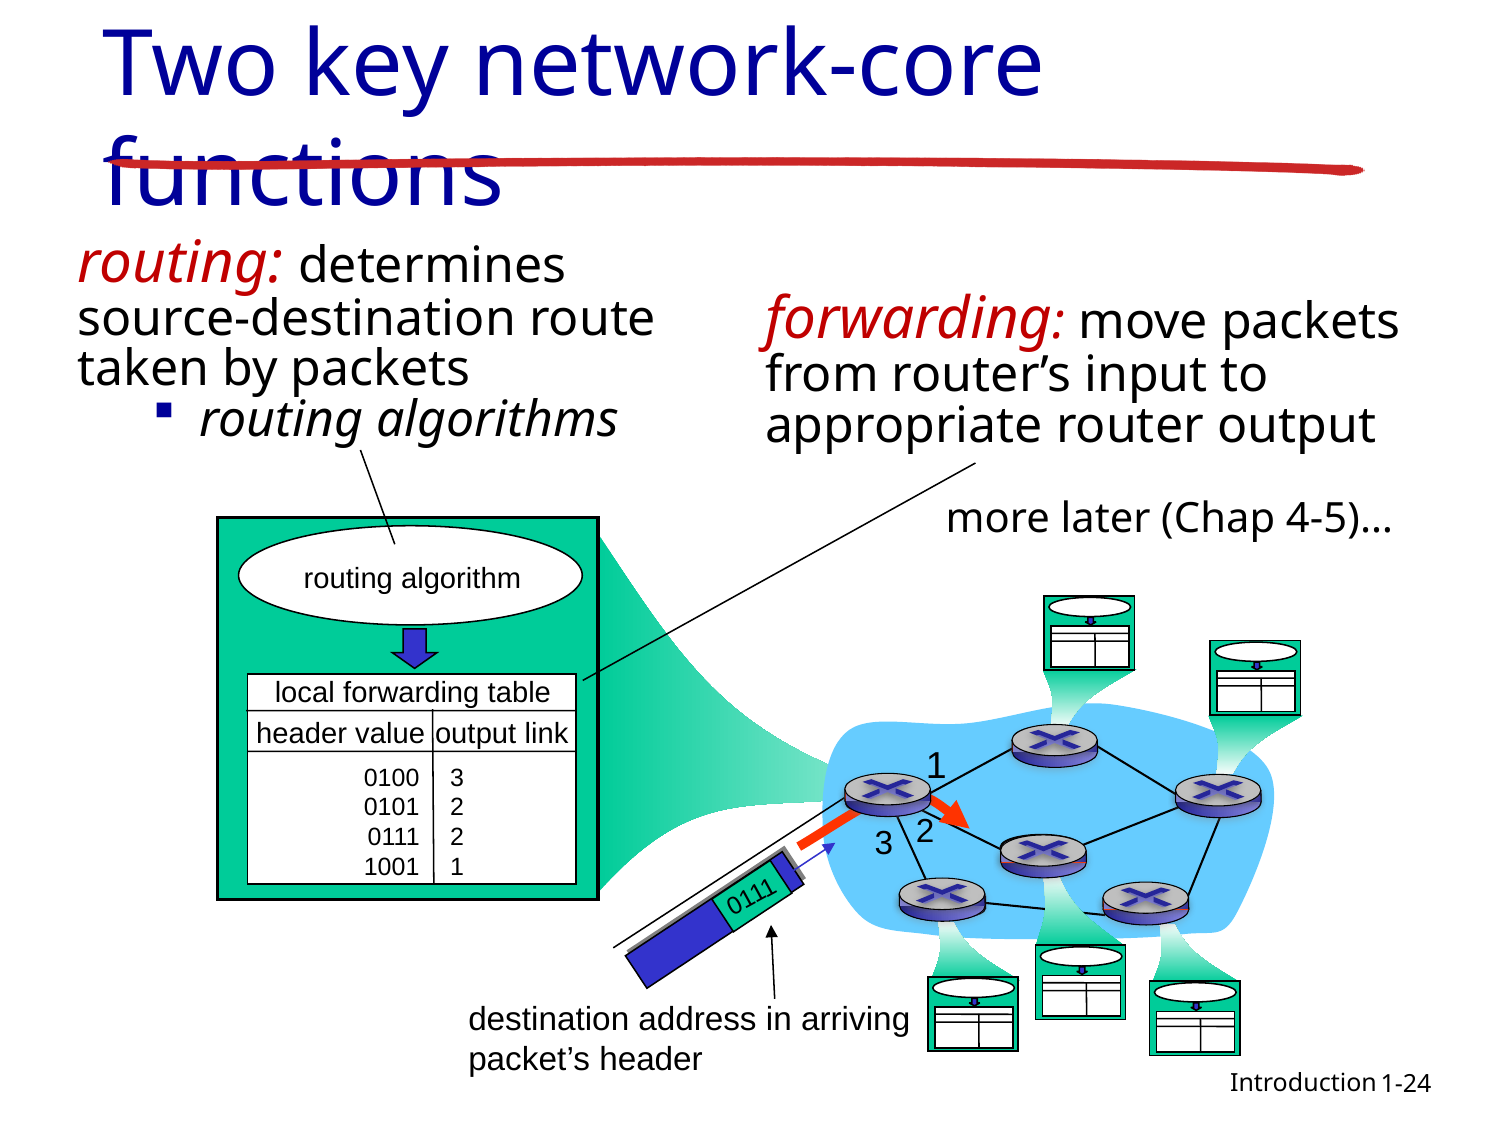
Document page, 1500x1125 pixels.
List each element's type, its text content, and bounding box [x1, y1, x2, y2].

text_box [582, 462, 976, 681]
list forwarding: move packets from router’s input to appropriate router output [751, 283, 1438, 1047]
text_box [1011, 724, 1098, 768]
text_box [1175, 774, 1262, 818]
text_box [844, 773, 931, 817]
text_box more later (Chap 4-5)… [980, 483, 1408, 548]
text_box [360, 449, 395, 545]
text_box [1102, 881, 1189, 926]
picture [103, 151, 1379, 181]
text_box routing: determines source-destination route taken by packets routing algorithms [62, 227, 751, 506]
title Two key network-core functions [87, 19, 1363, 208]
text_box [450, 595, 1304, 1087]
slide_number 1-24 [1365, 1059, 1477, 1106]
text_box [898, 877, 986, 922]
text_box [217, 516, 577, 901]
footer Introduction [916, 1058, 1393, 1106]
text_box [1000, 834, 1087, 879]
